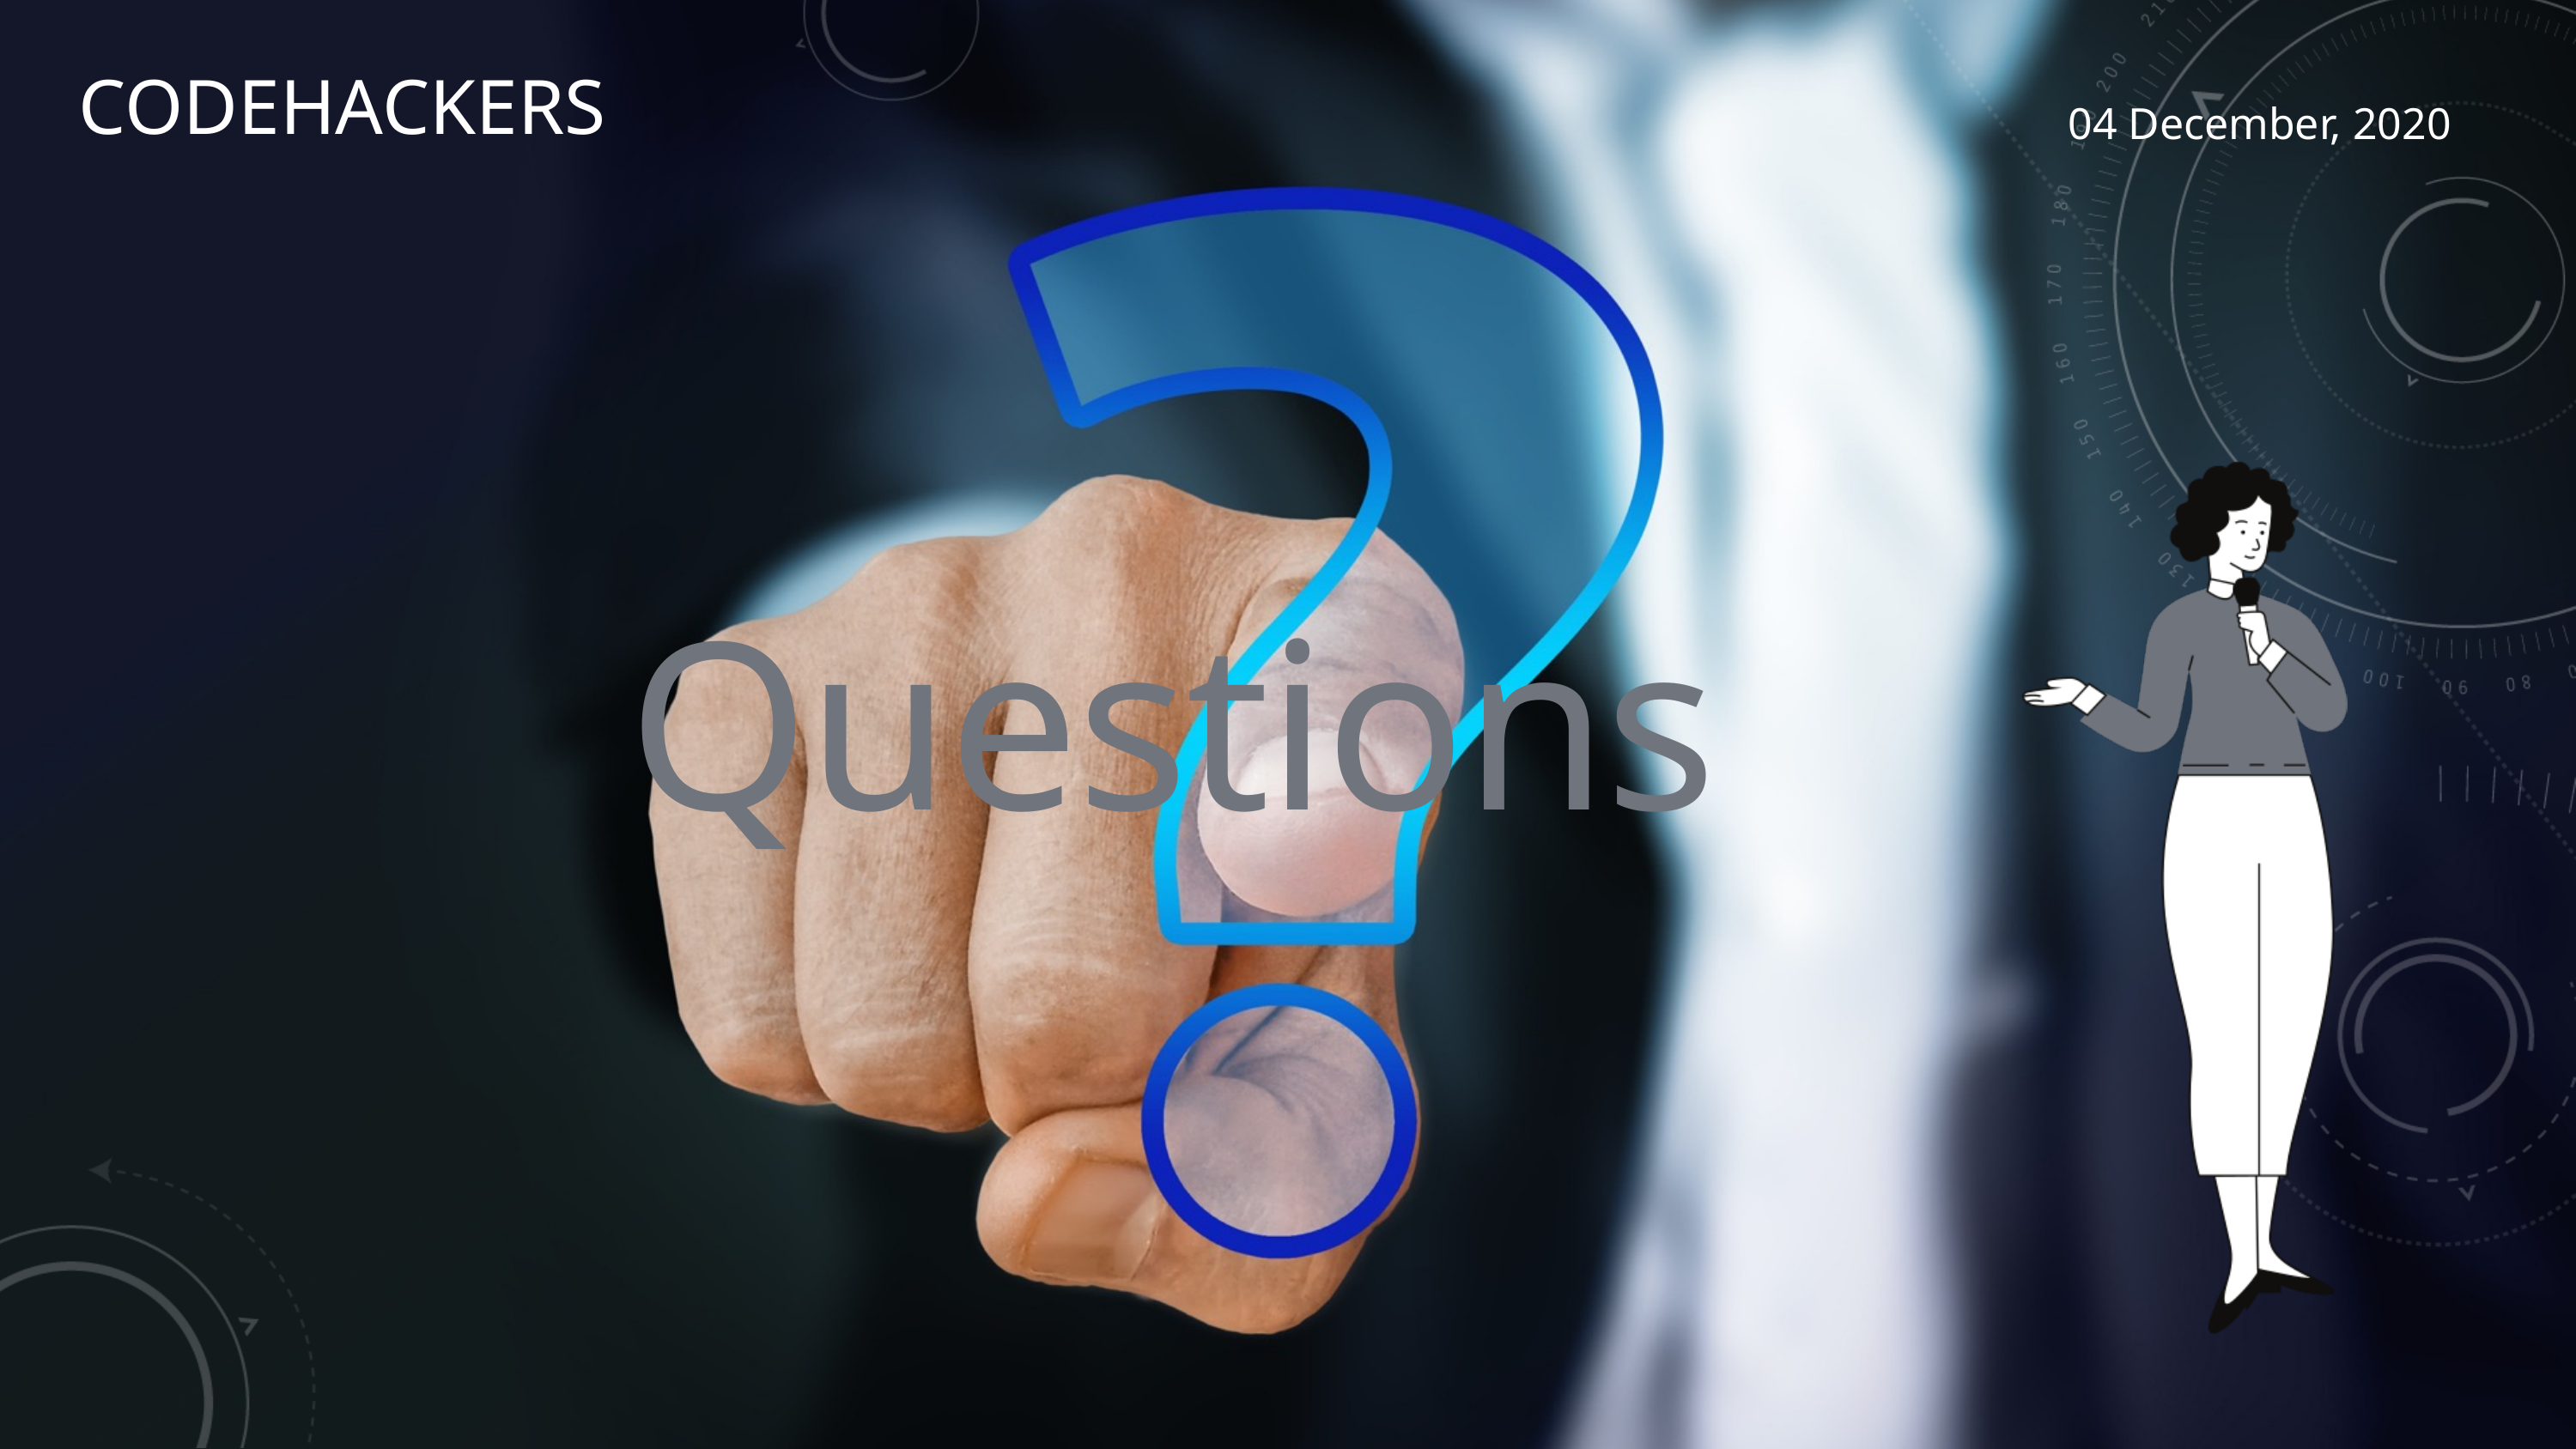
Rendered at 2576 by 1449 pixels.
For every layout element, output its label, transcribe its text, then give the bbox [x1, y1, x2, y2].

text_box Questions [538, 601, 1807, 858]
text_box CODEHACKERS [78, 44, 857, 150]
text_box 04 December, 2020 [1897, 88, 2451, 149]
picture [0, 0, 2576, 1449]
